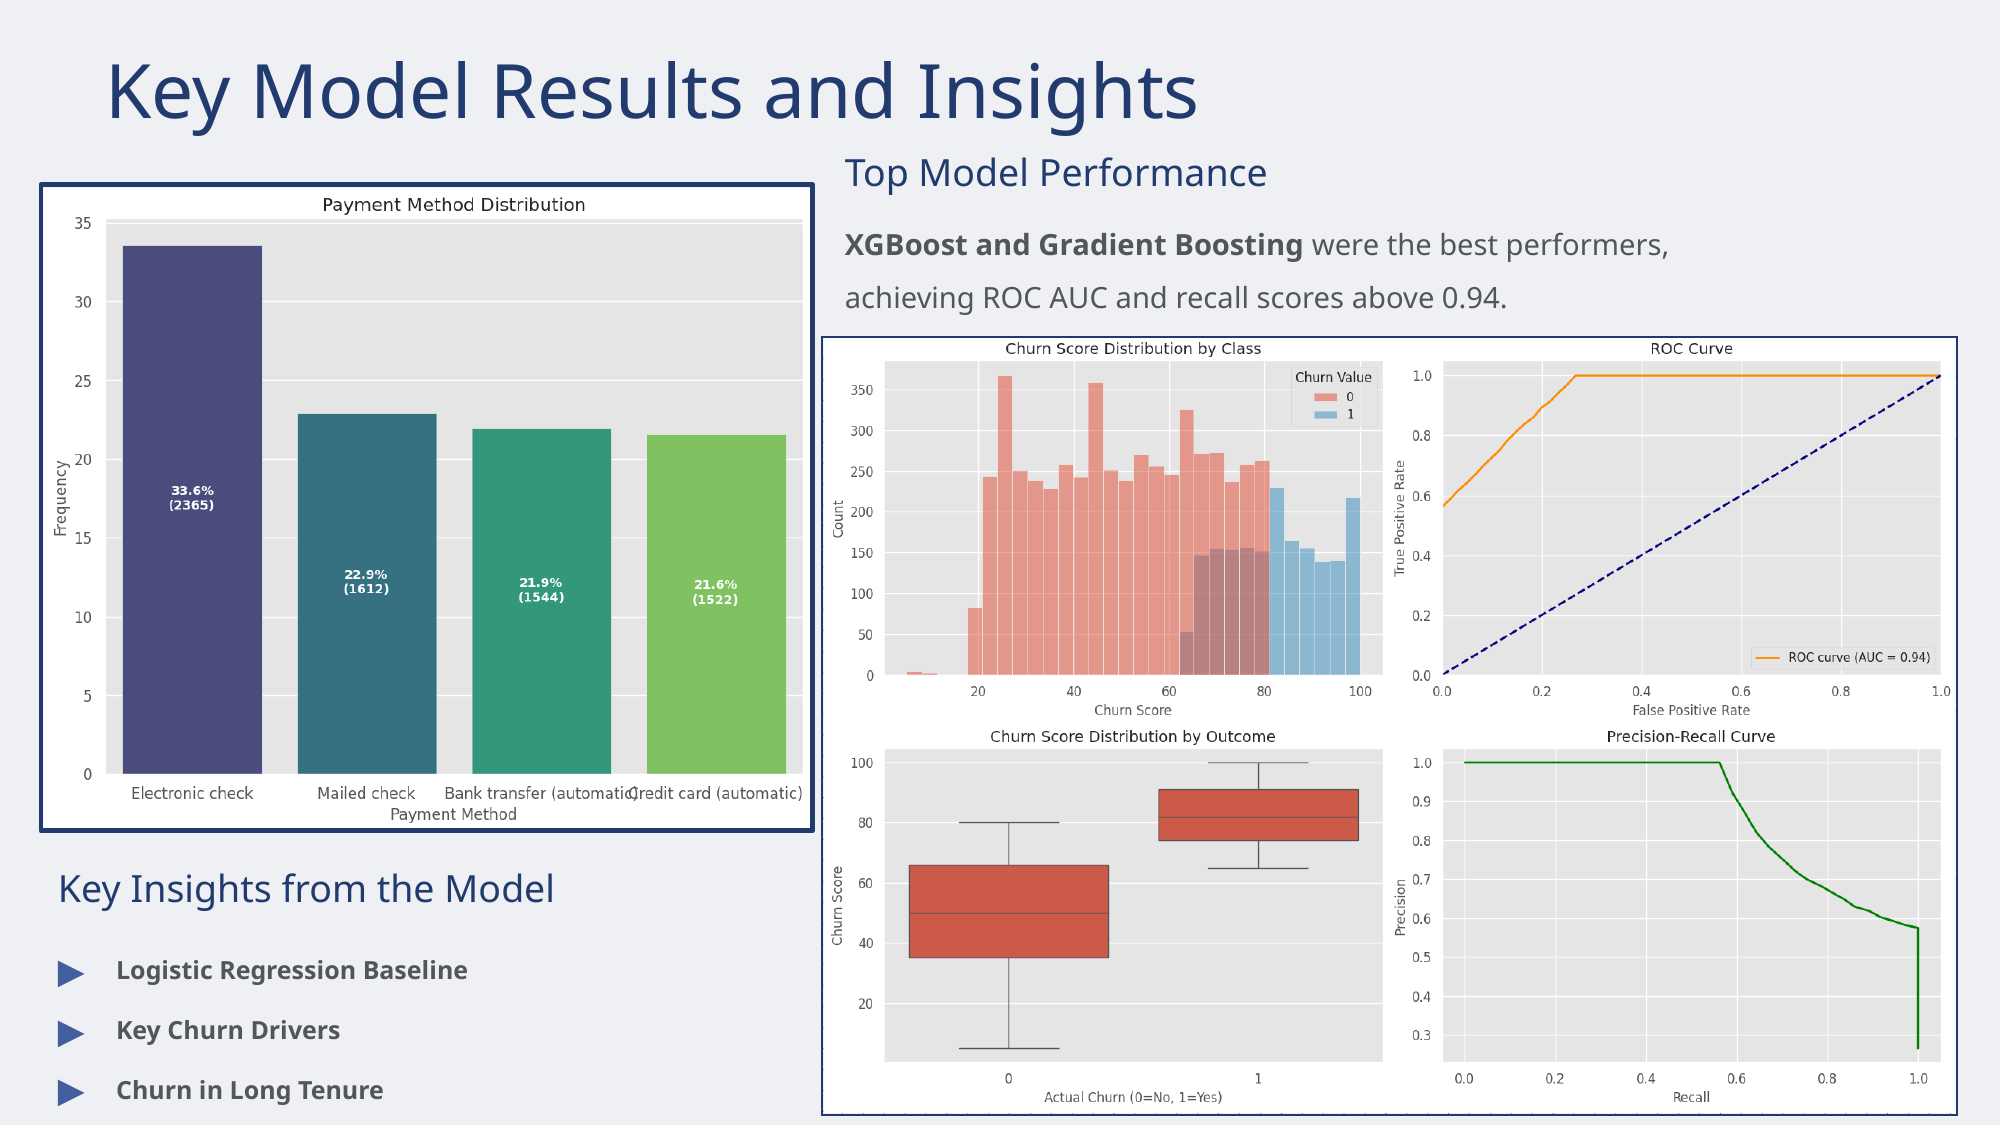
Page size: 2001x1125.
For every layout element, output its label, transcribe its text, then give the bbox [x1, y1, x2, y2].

picture [822, 337, 1957, 1115]
picture [42, 186, 811, 829]
text_box Key Model Results and Insights [90, 35, 1898, 141]
text_box Top Model Performance [830, 141, 1676, 201]
text_box Logistic Regression Baseline Key Churn Drivers Churn in Long Tenure [43, 917, 663, 1112]
text_box XGBoost and Gradient Boosting were the best performers, achieving ROC AUC and recall scores above 0.94. [830, 201, 1743, 322]
text_box Key Insights from the Model [43, 857, 663, 917]
